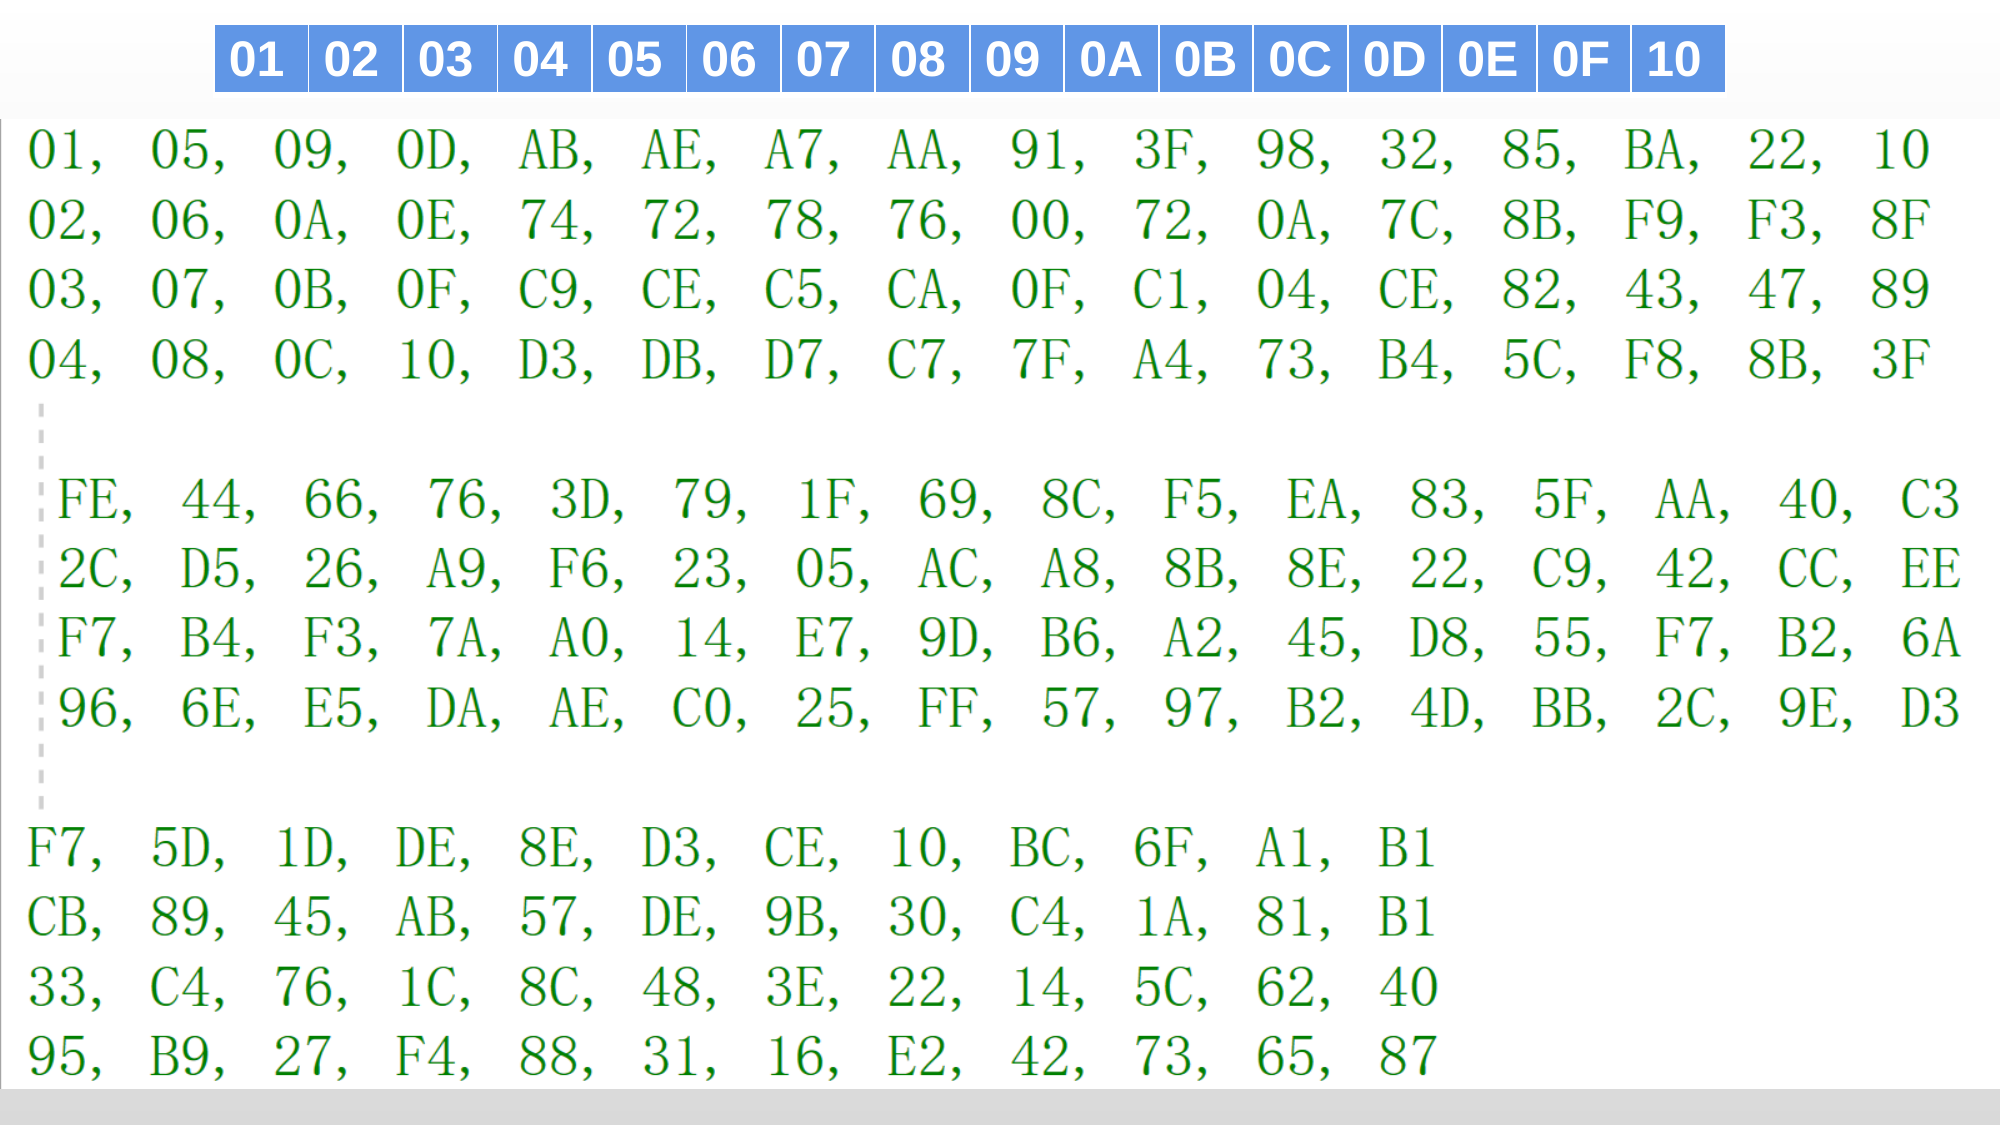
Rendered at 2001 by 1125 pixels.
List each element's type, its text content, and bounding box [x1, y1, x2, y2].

table_header 01 [215, 25, 308, 92]
table_header 0A [1065, 25, 1158, 92]
table_header 10 [1632, 25, 1725, 92]
table_header 04 [498, 25, 591, 92]
table_header 03 [404, 25, 497, 92]
table_header 0B [1160, 25, 1252, 92]
table_header 07 [782, 25, 874, 92]
table_header 05 [593, 25, 686, 92]
picture [0, 119, 2000, 1089]
table_header 0D [1349, 25, 1441, 92]
table_header 09 [971, 25, 1063, 92]
table_header 02 [309, 25, 402, 92]
table_header 0E [1443, 25, 1536, 92]
table_header 0F [1538, 25, 1630, 92]
table_header 06 [687, 25, 780, 92]
table_header 08 [876, 25, 969, 92]
table_header 0C [1254, 25, 1347, 92]
